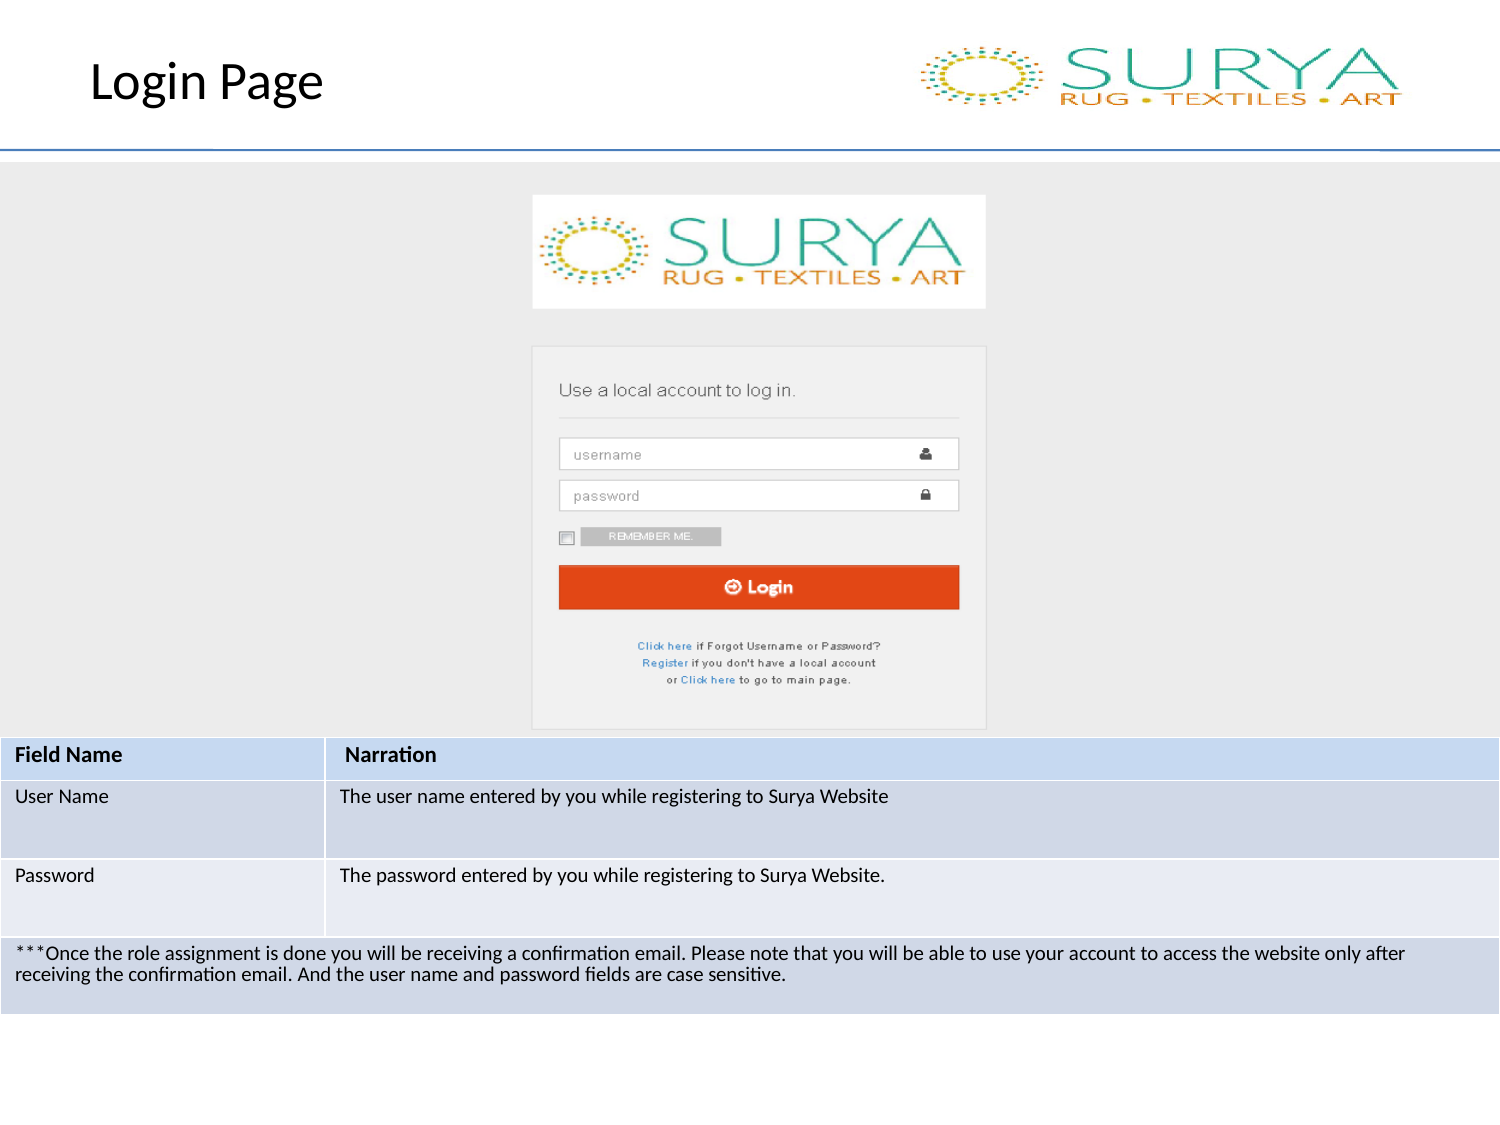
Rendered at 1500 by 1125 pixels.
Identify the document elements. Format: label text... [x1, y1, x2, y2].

title Login Page [75, 24, 1425, 130]
table_cell Password [1, 860, 324, 936]
table_header Narration [326, 746, 1499, 780]
table_cell The password entered by you while registering to Surya Website. [326, 860, 1499, 936]
table_header Field Name [1, 746, 324, 780]
table_cell The user name entered by you while registering to Surya Website [326, 781, 1499, 858]
picture [0, 162, 1500, 738]
table_cell User Name [1, 781, 324, 858]
table_cell ***Once the role assignment is done you will be receiving a confirmation email. Please note that you will be able to use your account to access the website only after receiving the confirmation email. And the user name and password fields are case sensitive. [1, 938, 1499, 1014]
